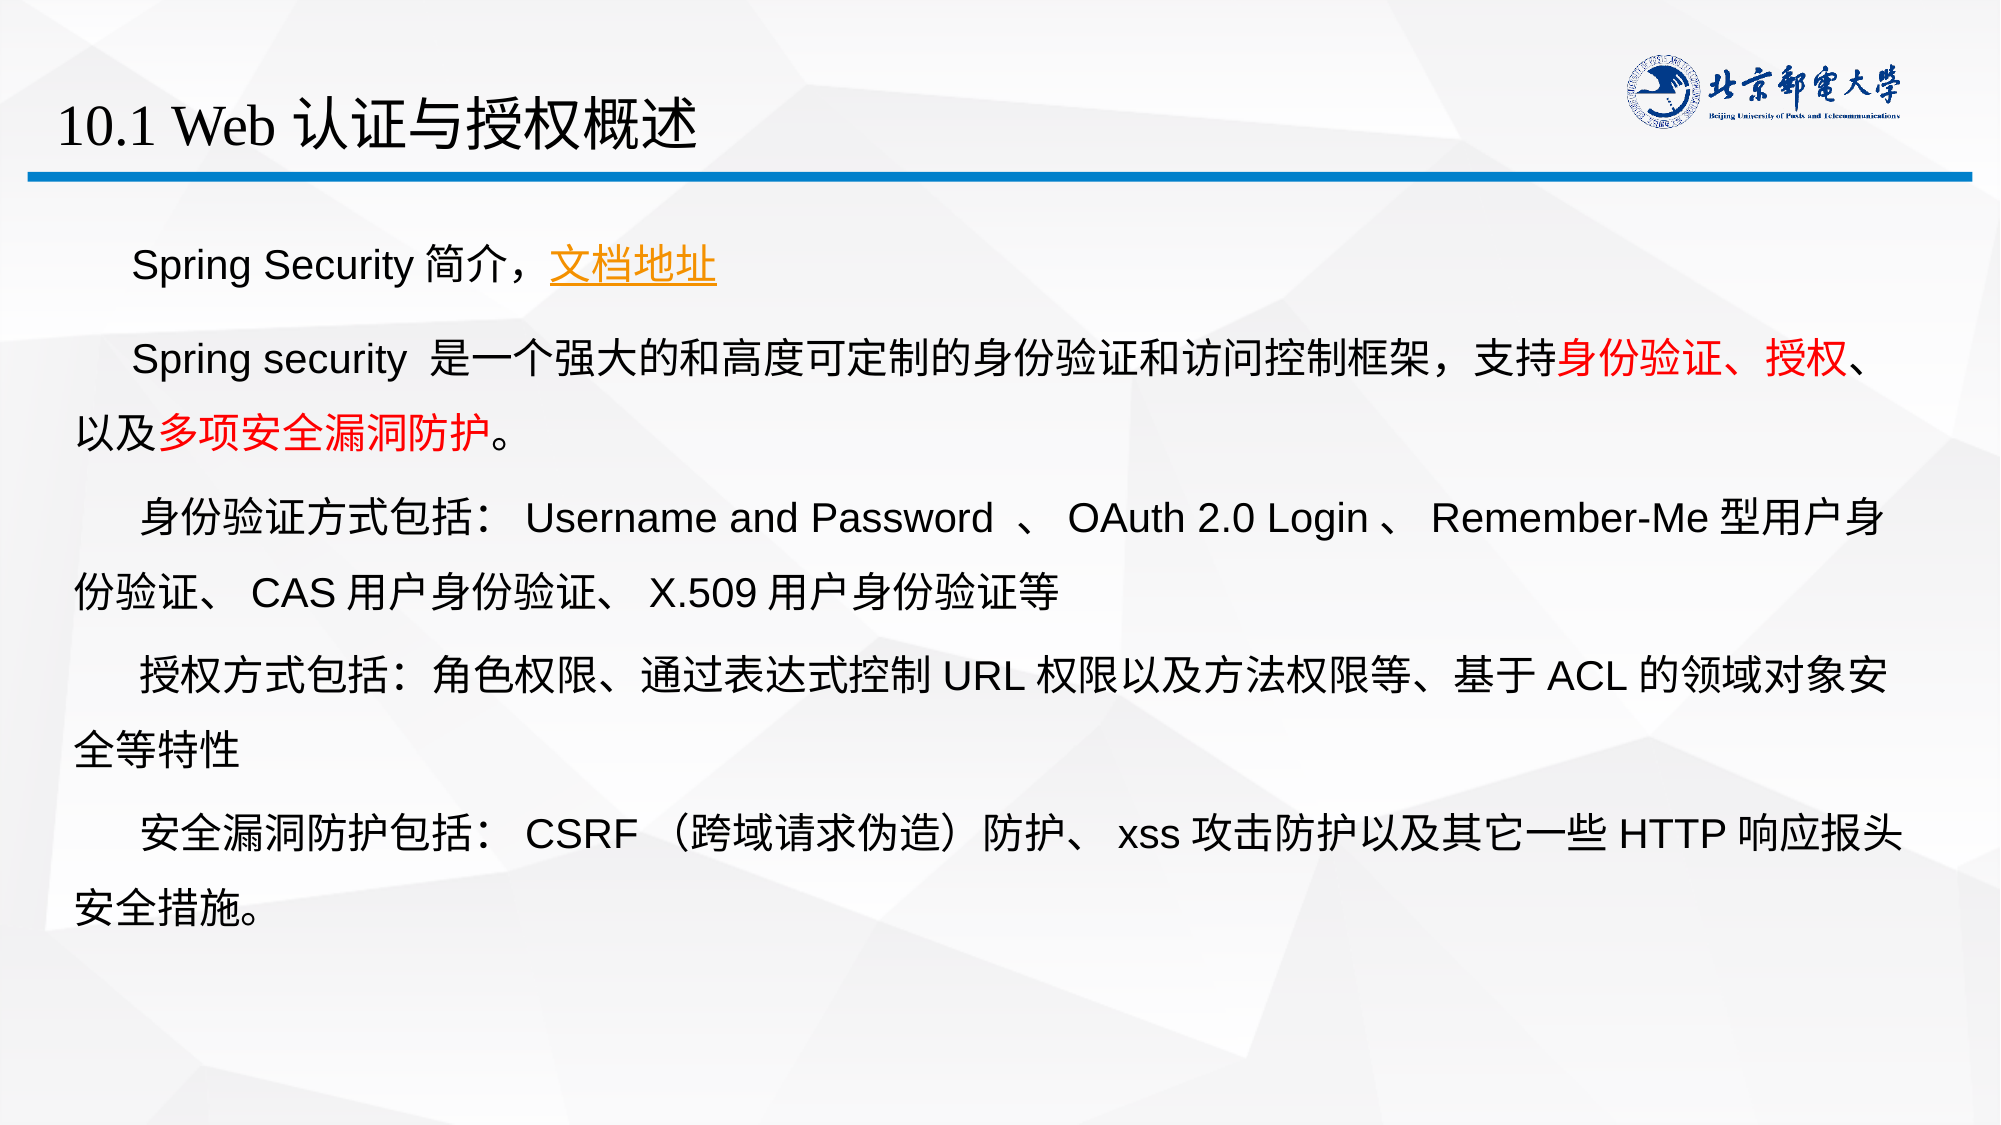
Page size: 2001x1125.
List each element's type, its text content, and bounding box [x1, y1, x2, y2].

picture [0, 0, 2000, 1125]
text_box Spring Security简介，文档地址 Spring security 是一个强大的和高度可定制的身份验证和访问控制框架，支持身份验证、授权、以及多项安全漏洞防护。 身份验证方式包括：Username and Password 、OAuth 2.0 Login、Remember-Me型用户身份验证、CAS用户身份验证、X.509用户身份验证等 授权方式包括：角色权限、通过表达式控制URL权限以及方法权限等、基于ACL的领域对象安全等特性 安全漏洞防护包括：CSRF（跨域请求伪造）防护、xss攻击防护以及其它一些HTTP响应报头安全措施。 [40, 200, 1936, 940]
title 10.1 Web认证与授权概述 [41, 52, 1188, 200]
